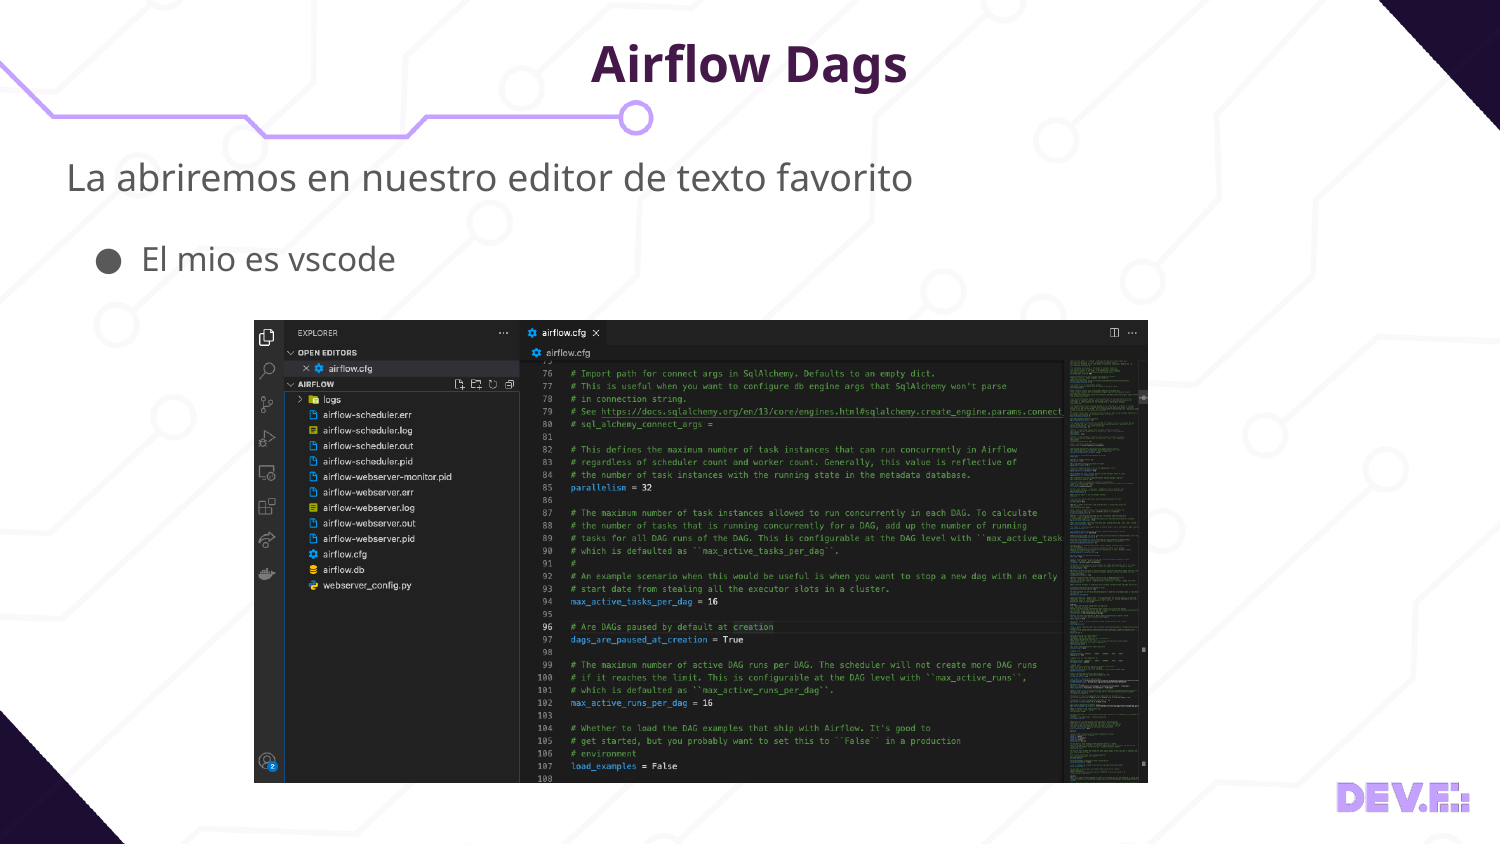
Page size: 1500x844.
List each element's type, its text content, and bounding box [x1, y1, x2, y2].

list La abriremos en nuestro editor de texto favorito El mio es vscode [51, 131, 1393, 333]
title Airflow Dags [51, 17, 1449, 112]
picture [0, 0, 1500, 844]
